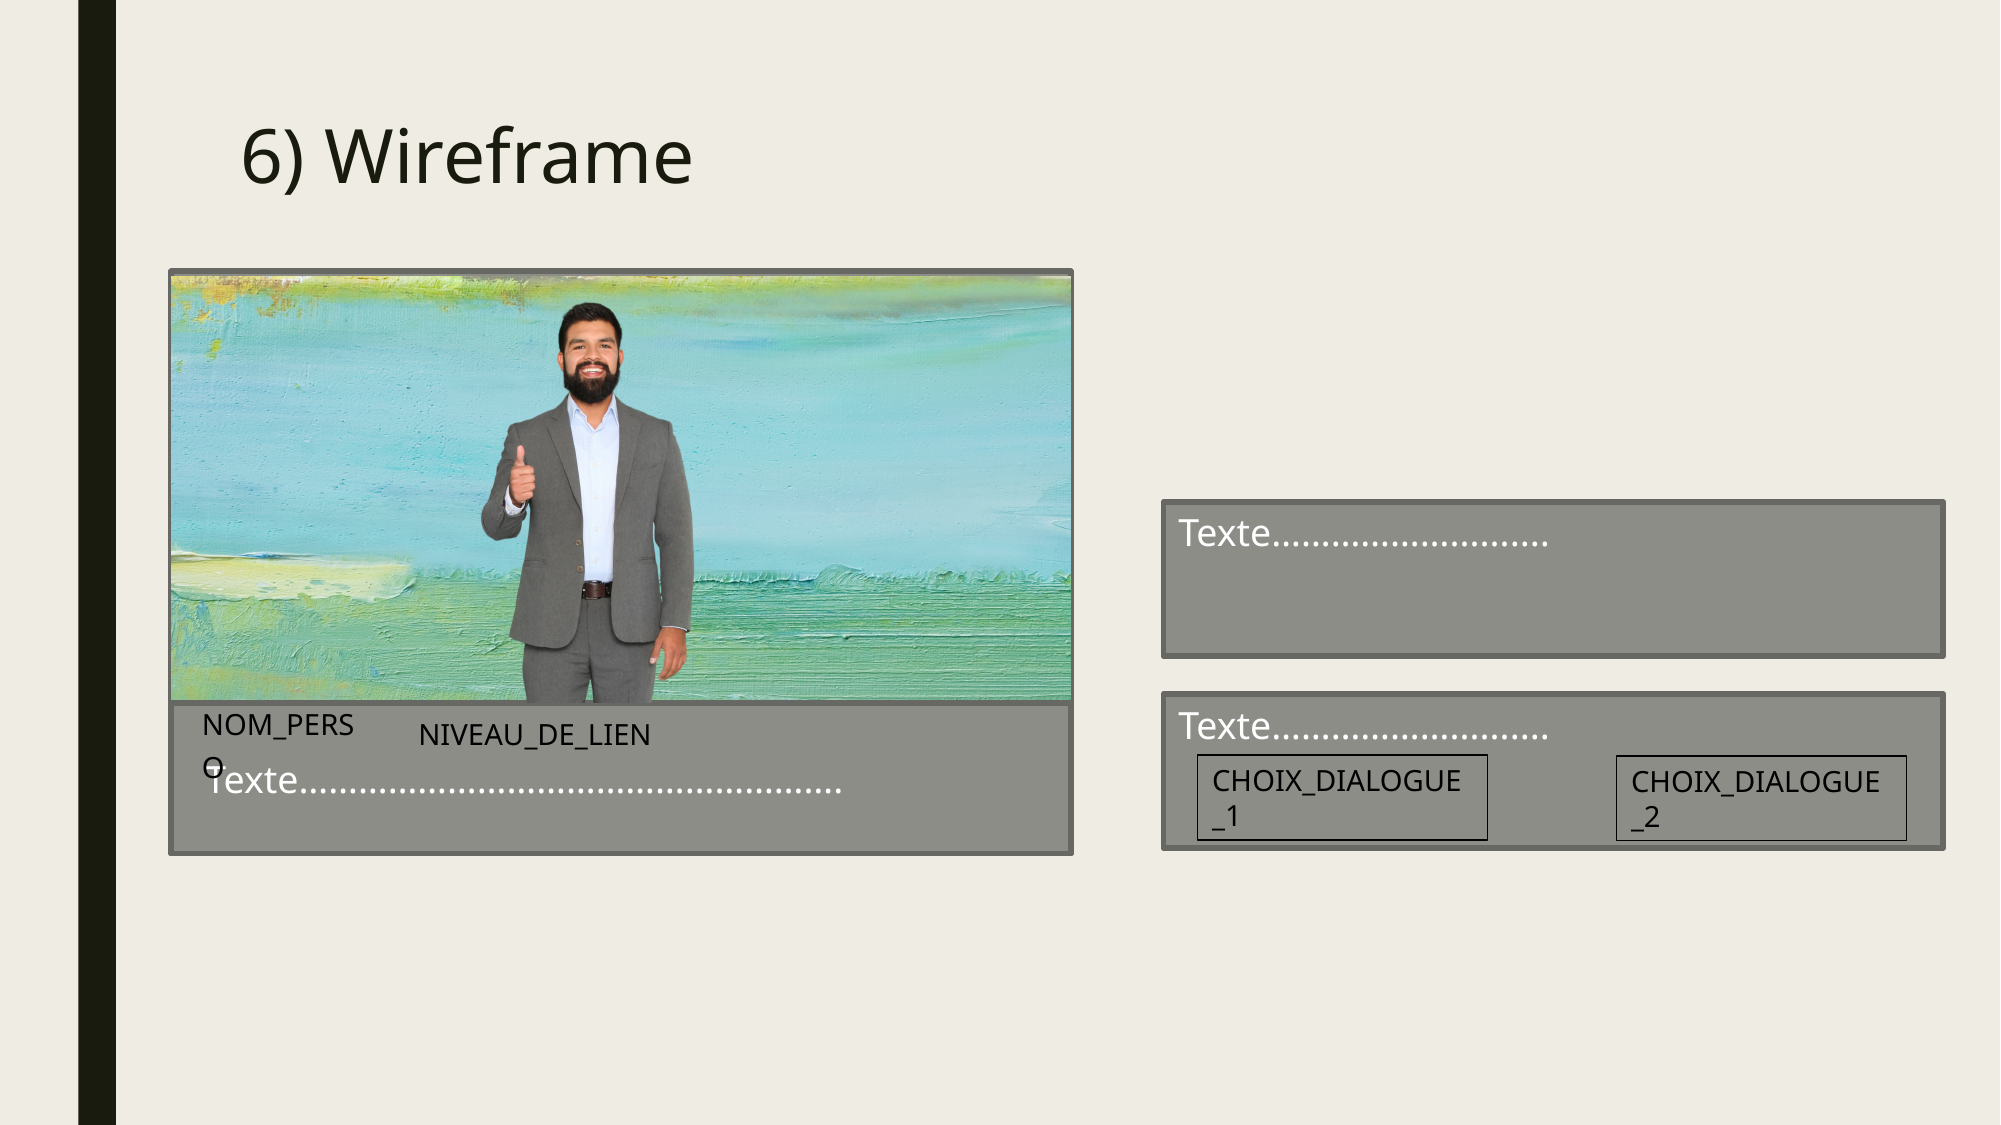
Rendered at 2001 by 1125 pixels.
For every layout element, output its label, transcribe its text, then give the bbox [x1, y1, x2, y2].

text_box Texte……………….......... [1163, 694, 1698, 755]
text_box CHOIX_DIALOGUE_1 [1197, 755, 1488, 840]
text_box [1161, 691, 1946, 851]
text_box [1161, 499, 1946, 659]
title 6) Wireframe [225, 112, 1800, 228]
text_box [171, 271, 1071, 854]
text_box CHOIX_DIALOGUE_2 [1616, 755, 1907, 841]
text_box Texte……………….......... [1163, 501, 1698, 562]
